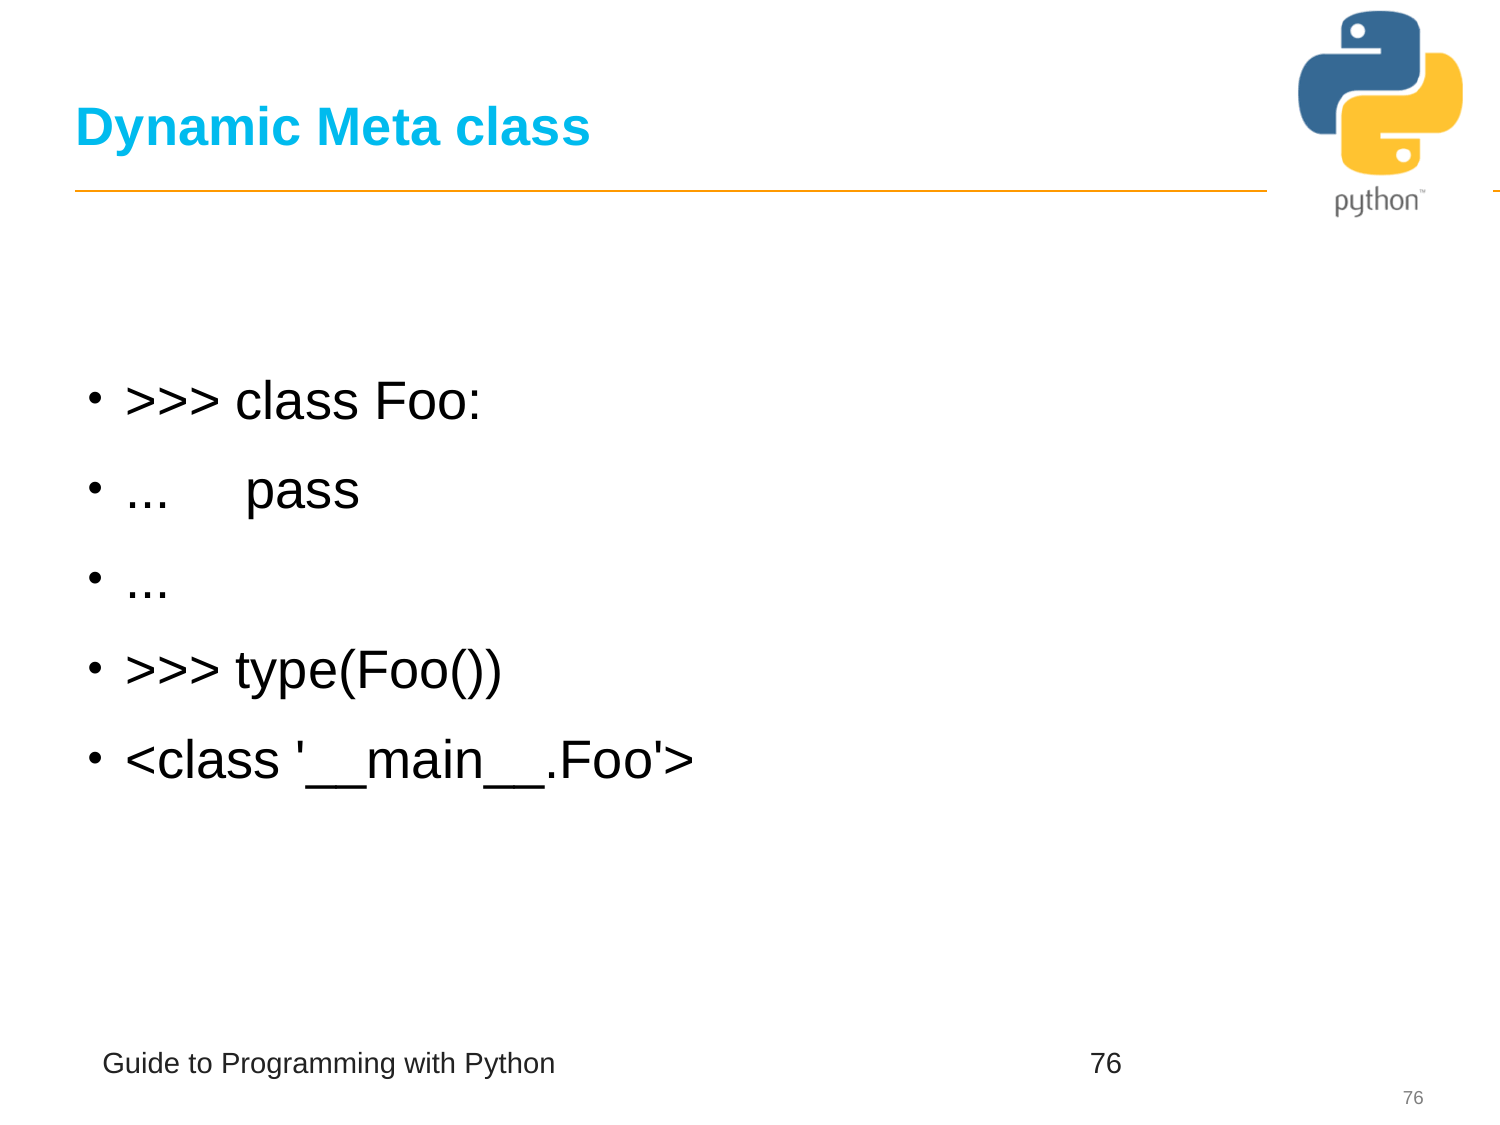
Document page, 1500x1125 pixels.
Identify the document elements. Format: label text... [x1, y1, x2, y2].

slide_number 76 [1074, 1037, 1413, 1100]
footer Guide to Programming with Python [87, 1037, 1050, 1100]
list >>> class Foo: ... pass ... >>> type(Foo()) <class '__main__.Foo'> [87, 275, 1413, 1025]
picture [1267, 5, 1493, 222]
title Dynamic Meta class [75, 27, 1422, 157]
